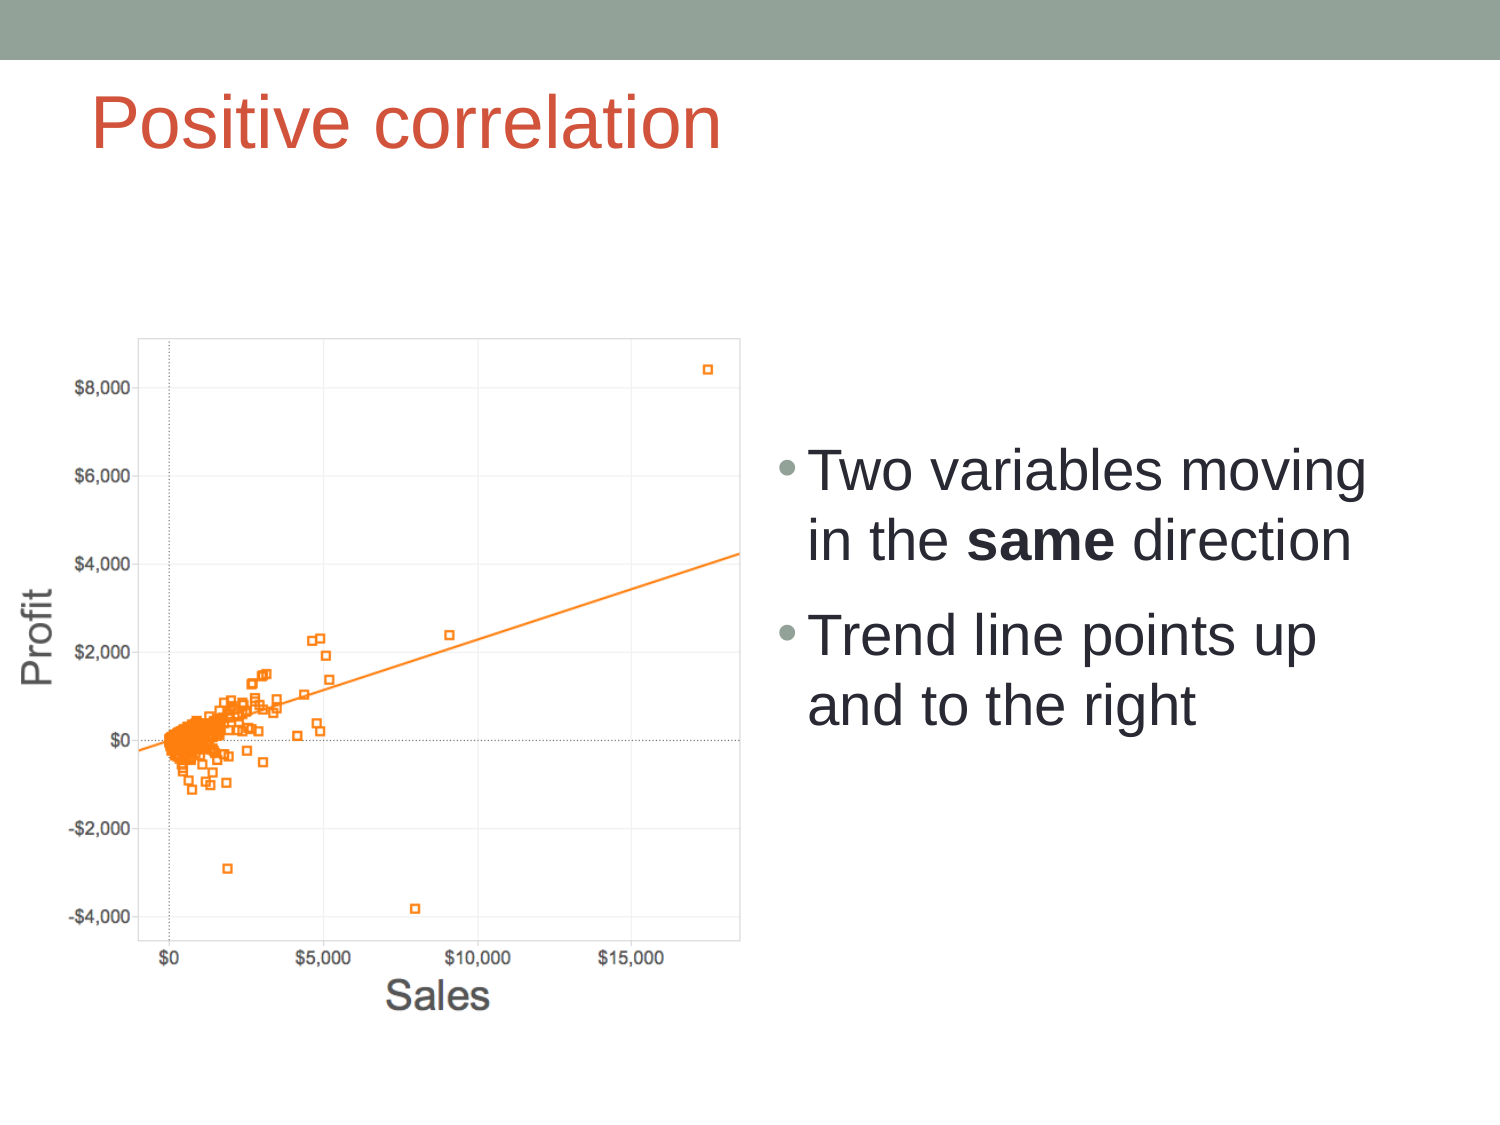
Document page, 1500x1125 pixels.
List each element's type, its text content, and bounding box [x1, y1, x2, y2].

list Two variables moving in the same direction Trend line points up and to the right [762, 425, 1425, 1049]
picture [12, 337, 745, 1025]
title Positive correlation [75, 37, 1425, 200]
